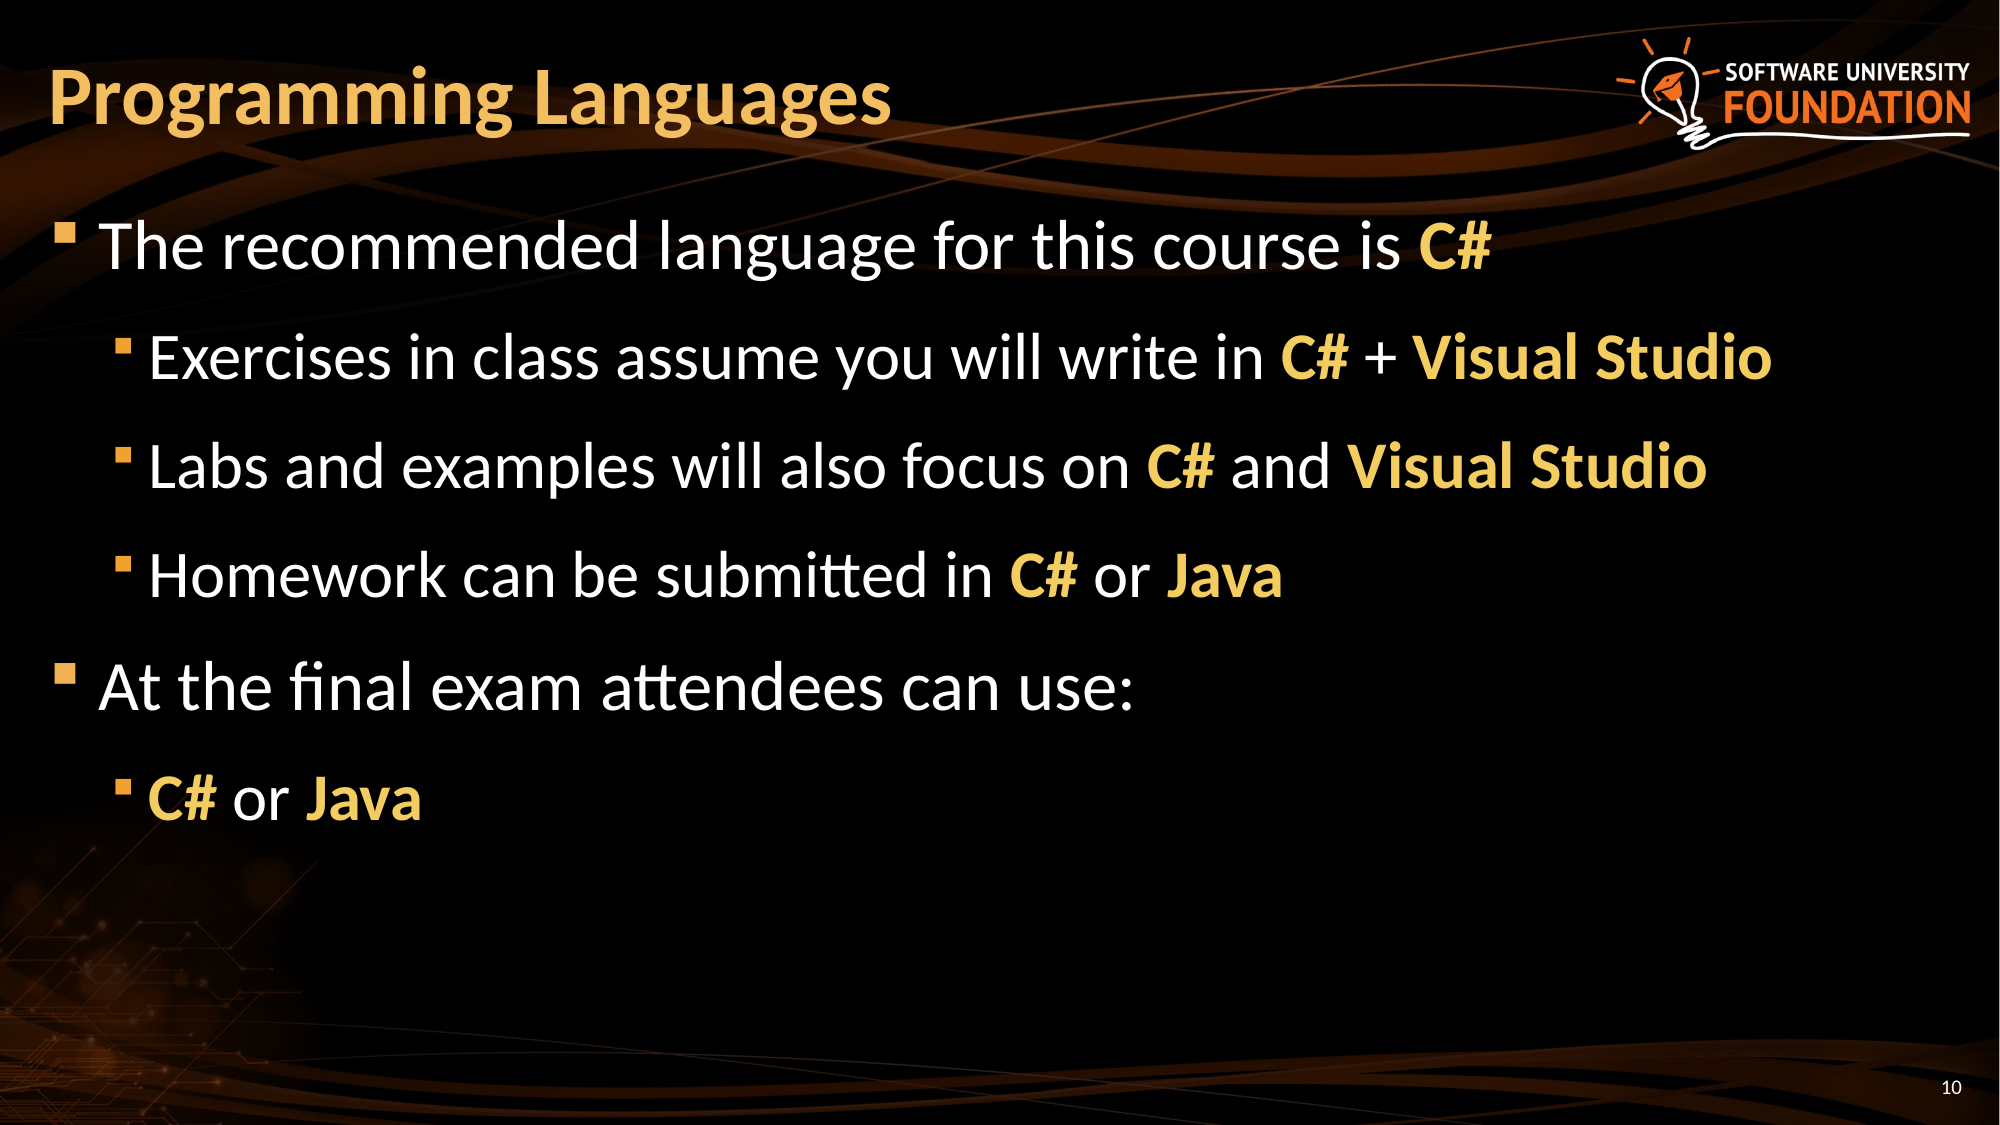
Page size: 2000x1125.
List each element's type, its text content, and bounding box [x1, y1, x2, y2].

picture [0, 0, 2000, 1125]
list The recommended language for this course is C# Exercises in class assume you will write in C# + Visual Studio Labs and examples will also focus on C# and Visual Studio Homework can be submitted in C# or Java At the final exam attendees can use: C# or Java [31, 188, 1968, 1103]
title Programming Languages [30, 6, 1602, 189]
